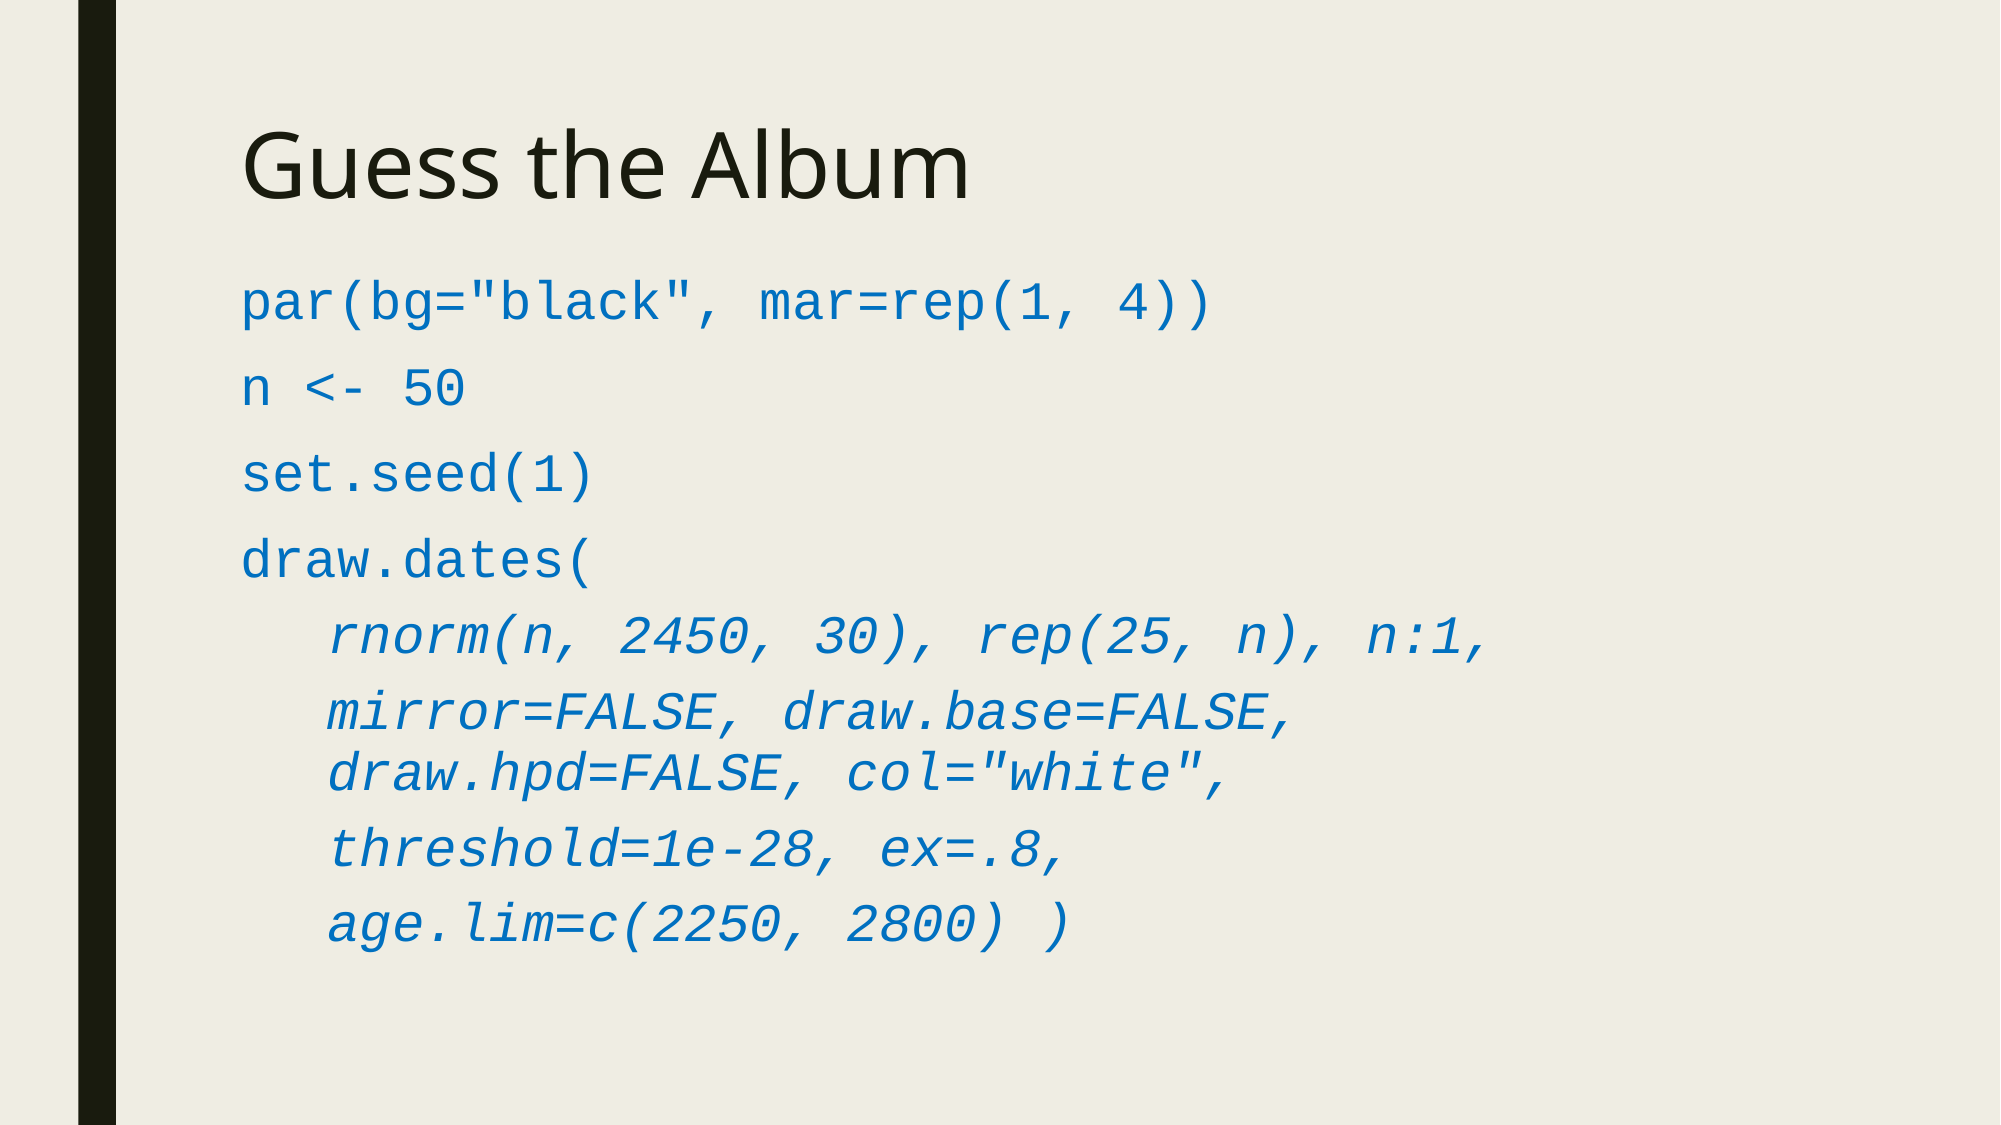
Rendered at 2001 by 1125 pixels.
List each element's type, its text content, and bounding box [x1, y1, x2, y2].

list par(bg="black", mar=rep(1, 4)) n <- 50 set.seed(1) draw.dates( rnorm(n, 2450, 30), rep(25, n), n:1, mirror=FALSE, draw.base=FALSE, draw.hpd=FALSE, col="white", threshold=1e-28, ex=.8, age.lim=c(2250, 2800) ) [225, 263, 1800, 1077]
title Guess the Album [225, 112, 1800, 263]
